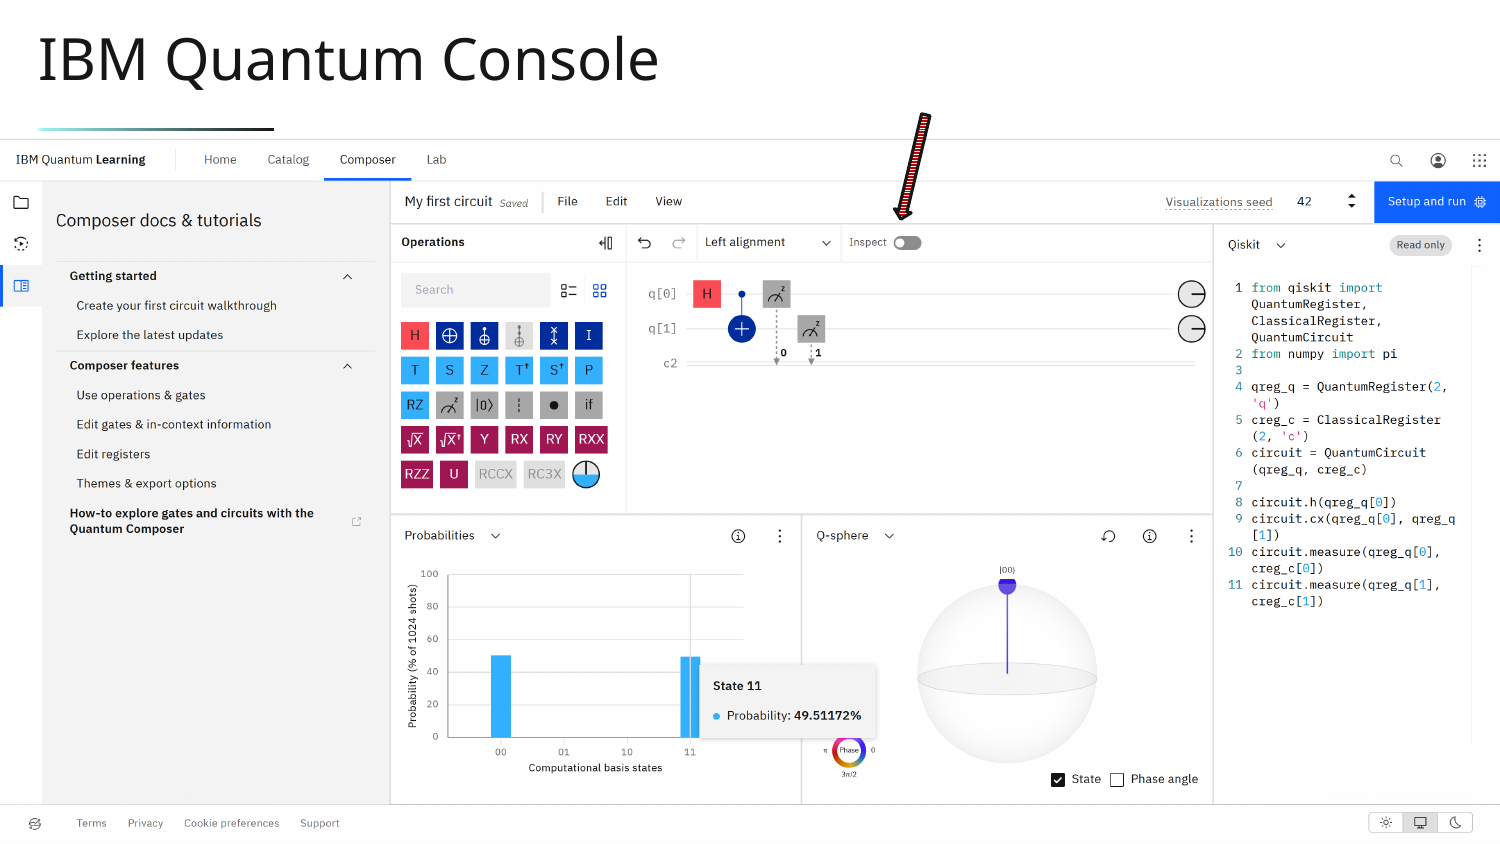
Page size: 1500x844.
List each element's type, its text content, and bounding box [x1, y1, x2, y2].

text_box IBM Quantum Console [24, 22, 1423, 107]
text_box [914, 111, 932, 136]
picture [0, 137, 1500, 844]
